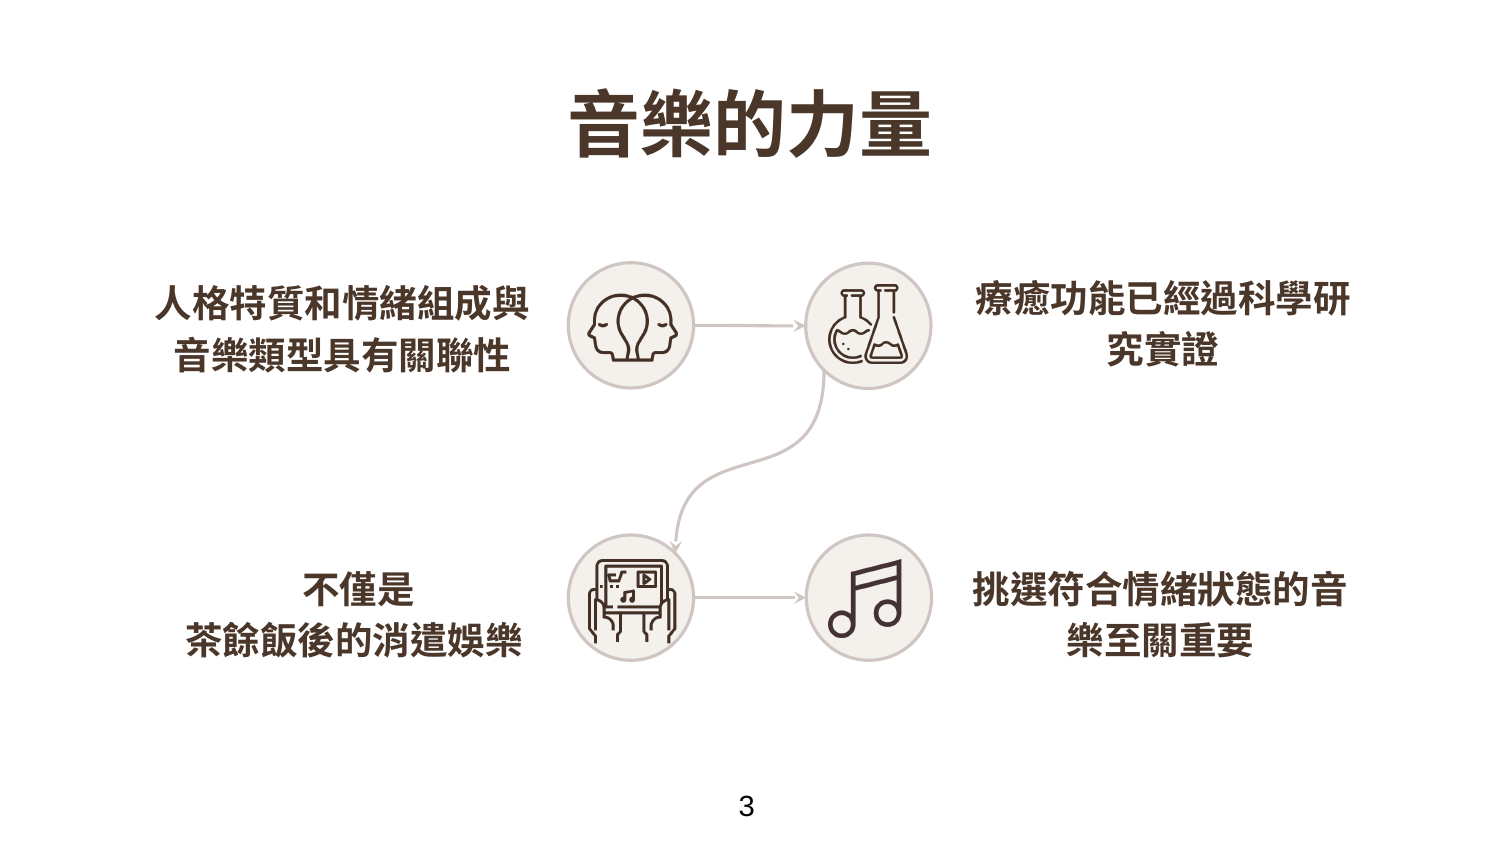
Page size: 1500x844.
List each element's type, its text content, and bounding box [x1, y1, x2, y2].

picture [582, 277, 683, 378]
picture [585, 553, 679, 647]
text_box [805, 263, 932, 389]
text_box [605, 655, 657, 661]
text_box [683, 562, 694, 633]
text_box [687, 297, 694, 354]
picture [828, 284, 908, 364]
text_box [568, 293, 577, 358]
text_box 療癒功能已經過科學研究實證 [943, 252, 1383, 347]
title 音樂的力量 [116, 63, 1383, 167]
picture [825, 559, 904, 639]
text_box [806, 534, 932, 661]
text_box 3 [723, 779, 761, 830]
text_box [657, 387, 842, 537]
text_box [593, 262, 669, 275]
text_box [568, 561, 580, 635]
text_box 人格特質和情緒組成與音樂類型具有關聯性 [122, 258, 562, 353]
text_box 挑選符合情緒狀態的音樂至關重要 [940, 543, 1381, 638]
text_box 不僅是 茶餘飯後的消遣娛樂 [138, 543, 579, 638]
text_box [589, 534, 673, 551]
